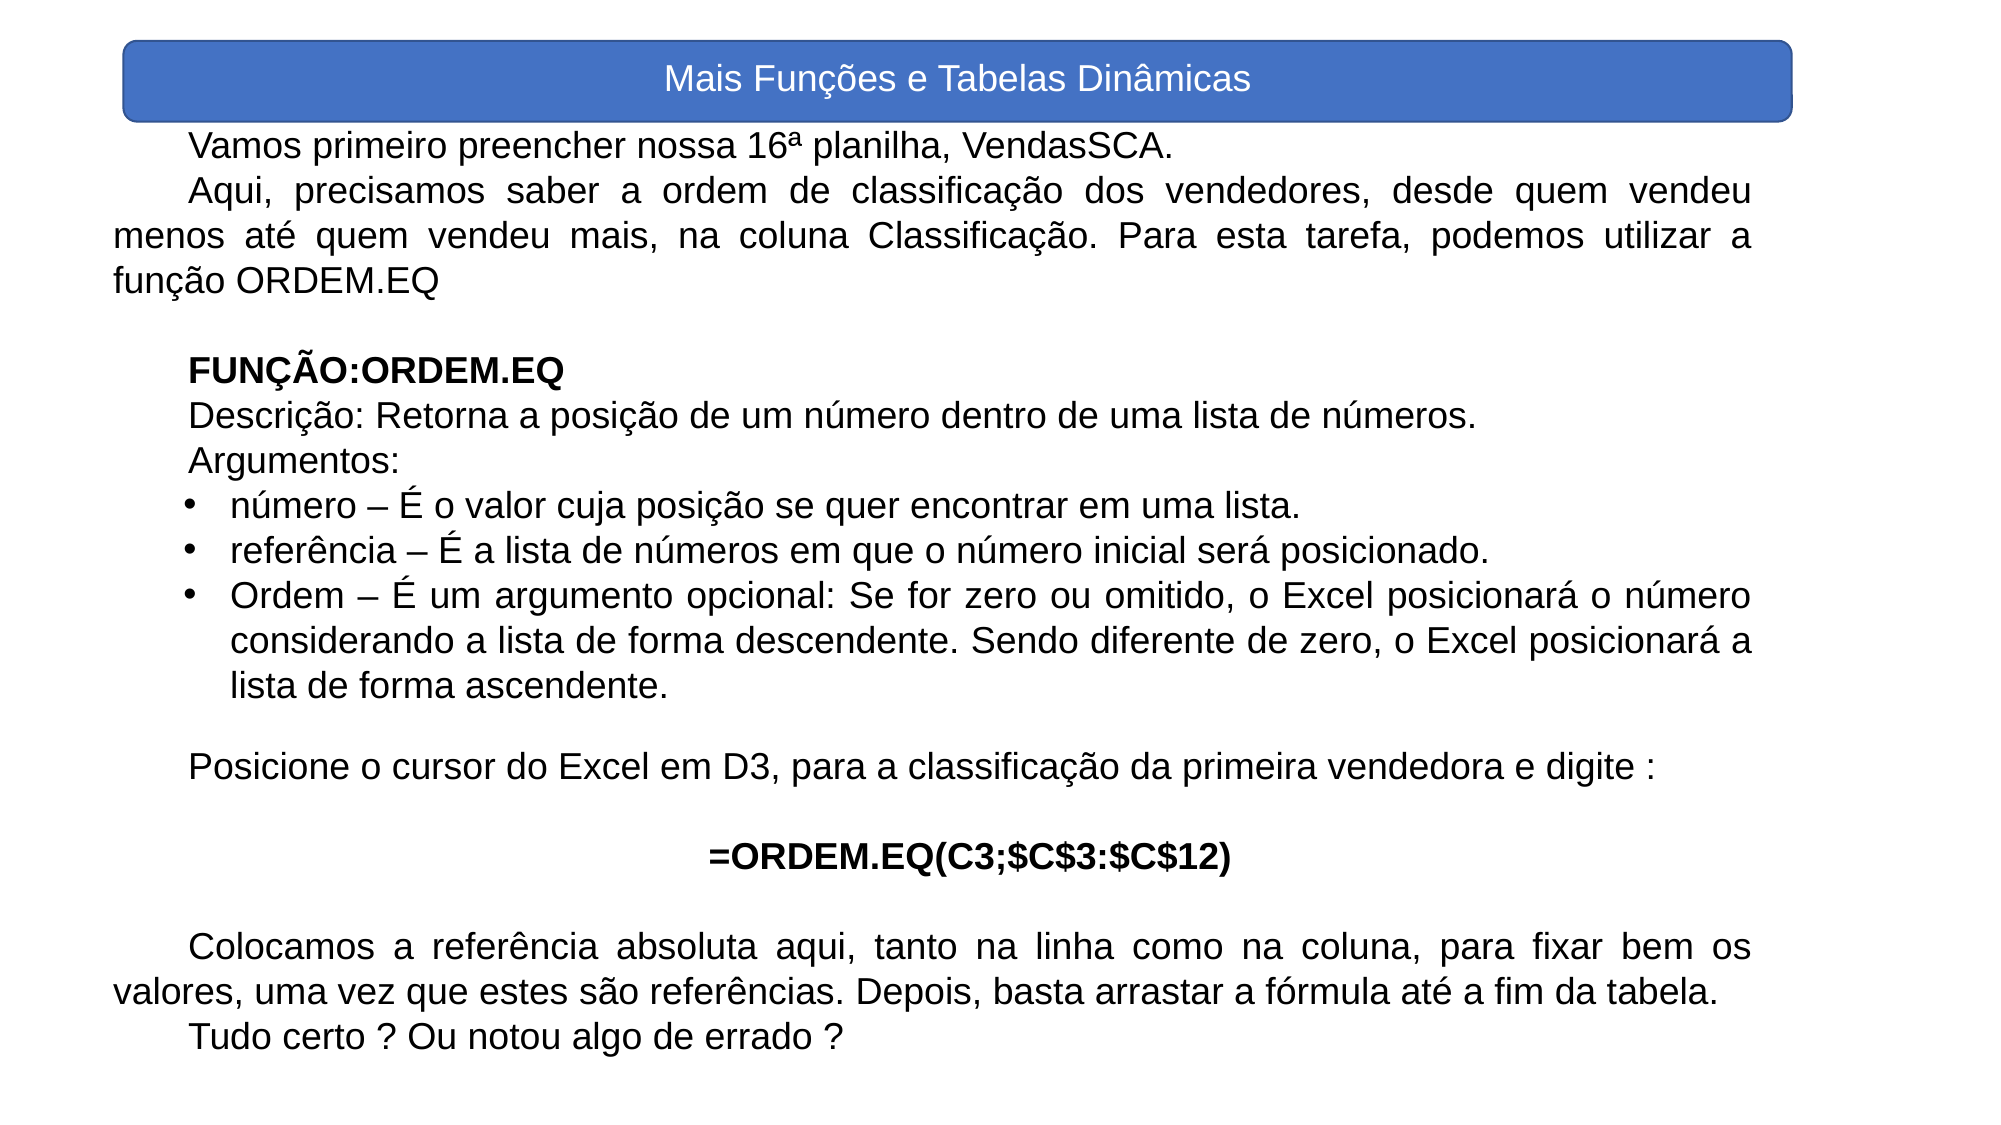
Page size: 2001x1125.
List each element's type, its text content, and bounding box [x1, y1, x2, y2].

text_box Posicione o cursor do Excel em D3, para a classificação da primeira vendedora e digite : =ORDEM.EQ(C3;$C$3:$C$12) Colocamos a referência absoluta aqui, tanto na linha como na coluna, para fixar bem os valores, uma vez que estes são referências. Depois, basta arrastar a fórmula até a fim da tabela. Tudo certo ? Ou notou algo de errado ? [98, 734, 1767, 1064]
text_box [122, 50, 1793, 123]
text_box Mais Funções e Tabelas Dinâmicas [123, 46, 1792, 107]
text_box Mais Funções e Tabelas Dinâmicas [98, 21, 1767, 82]
text_box [125, 39, 1790, 46]
text_box Vamos primeiro preencher nossa 16ª planilha, VendasSCA. Aqui, precisamos saber a ordem de classificação dos vendedores, desde quem vendeu menos até quem vendeu mais, na coluna Classificação. Para esta tarefa, podemos utilizar a função ORDEM.EQ FUNÇÃO:ORDEM.EQ Descrição: Retorna a posição de um número dentro de uma lista de números. Argumentos: número – É o valor cuja posição se quer encontrar em uma lista. referência – É a lista de números em que o número inicial será posicionado. Ordem – É um argumento opcional: Se for zero ou omitido, o Excel posicionará o número considerando a lista de forma descendente. Sendo diferente de zero, o Excel posicionará a lista de forma ascendente. [98, 113, 1767, 734]
